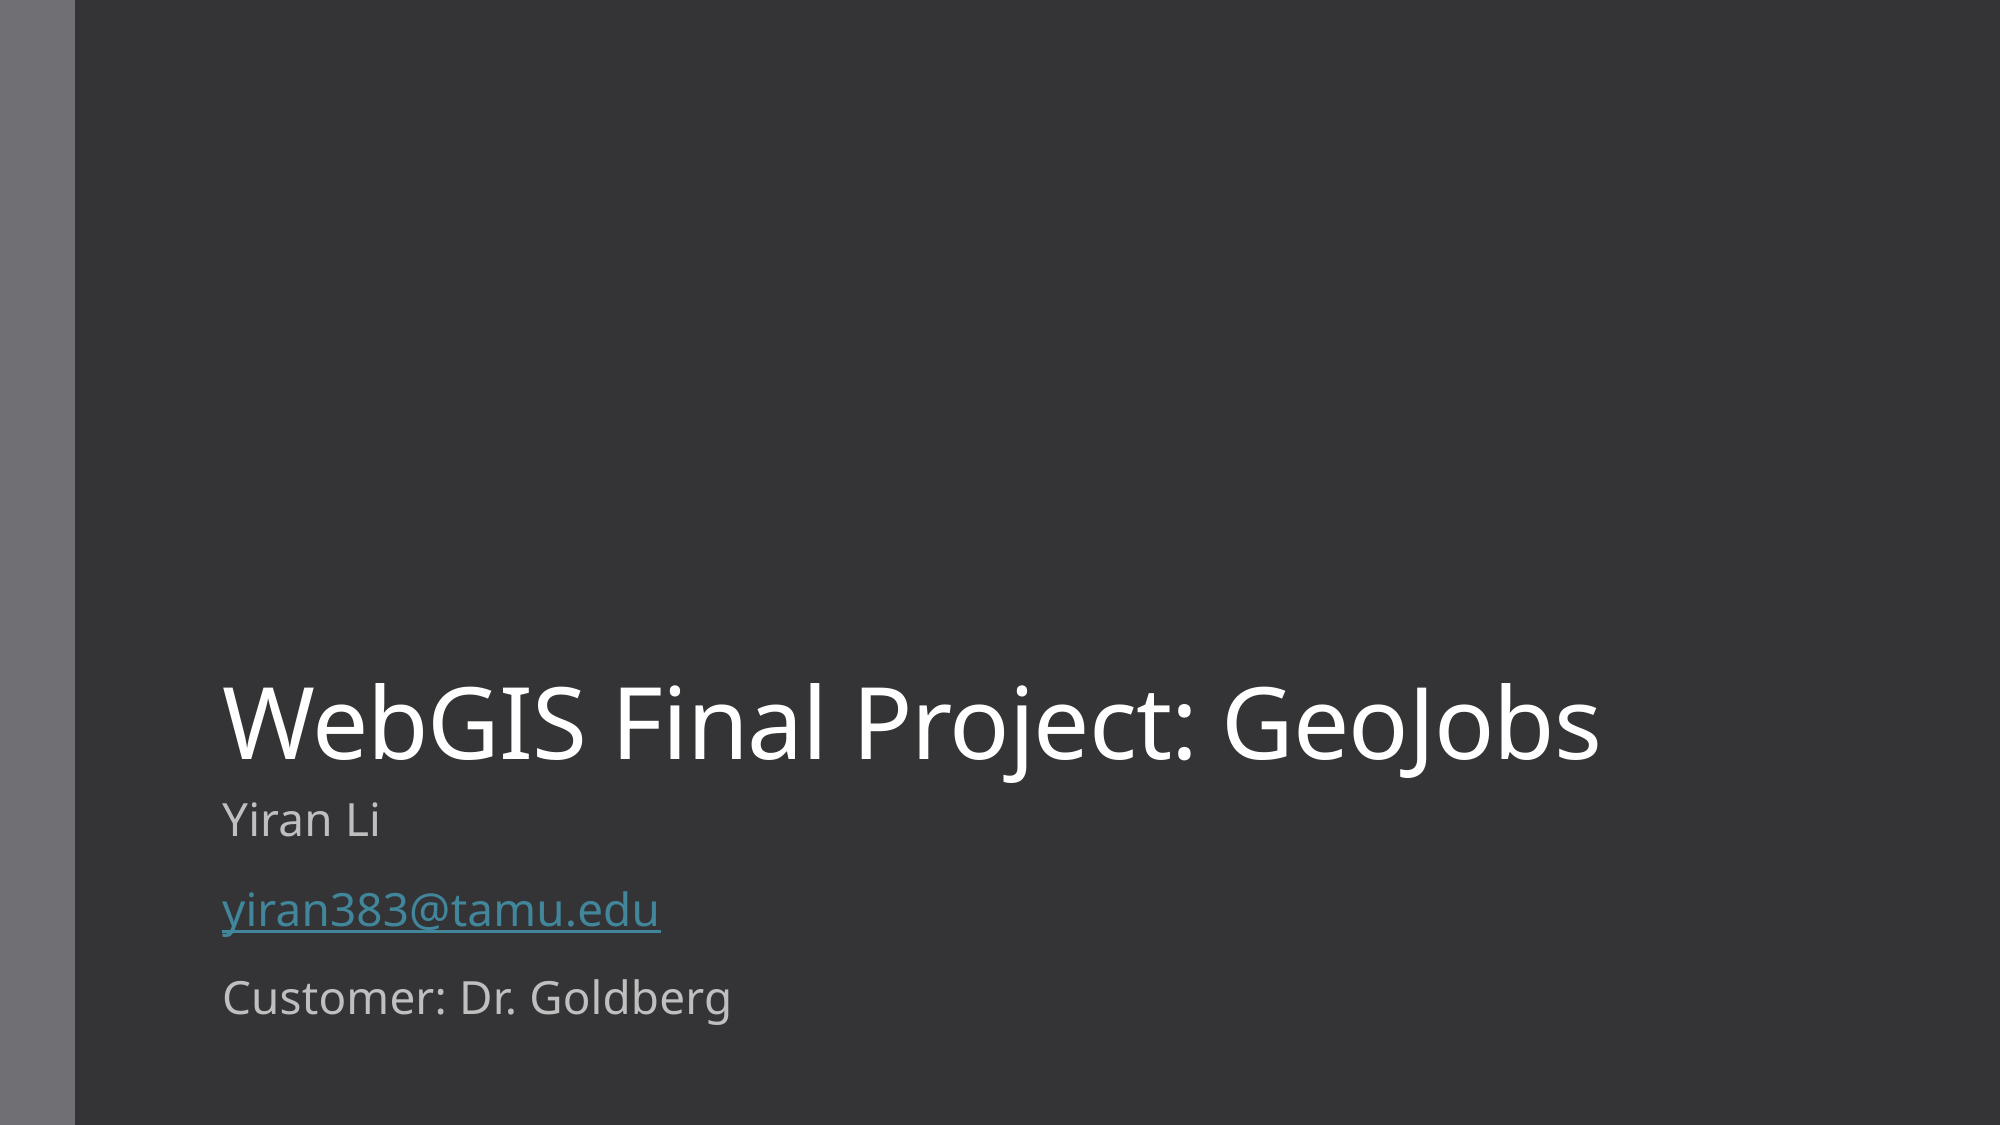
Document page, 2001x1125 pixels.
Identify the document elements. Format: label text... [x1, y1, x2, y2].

subtitle Yiran Li yiran383@tamu.edu Customer: Dr. Goldberg [206, 787, 1752, 1065]
title WebGIS Final Project: GeoJobs [206, 124, 1752, 787]
